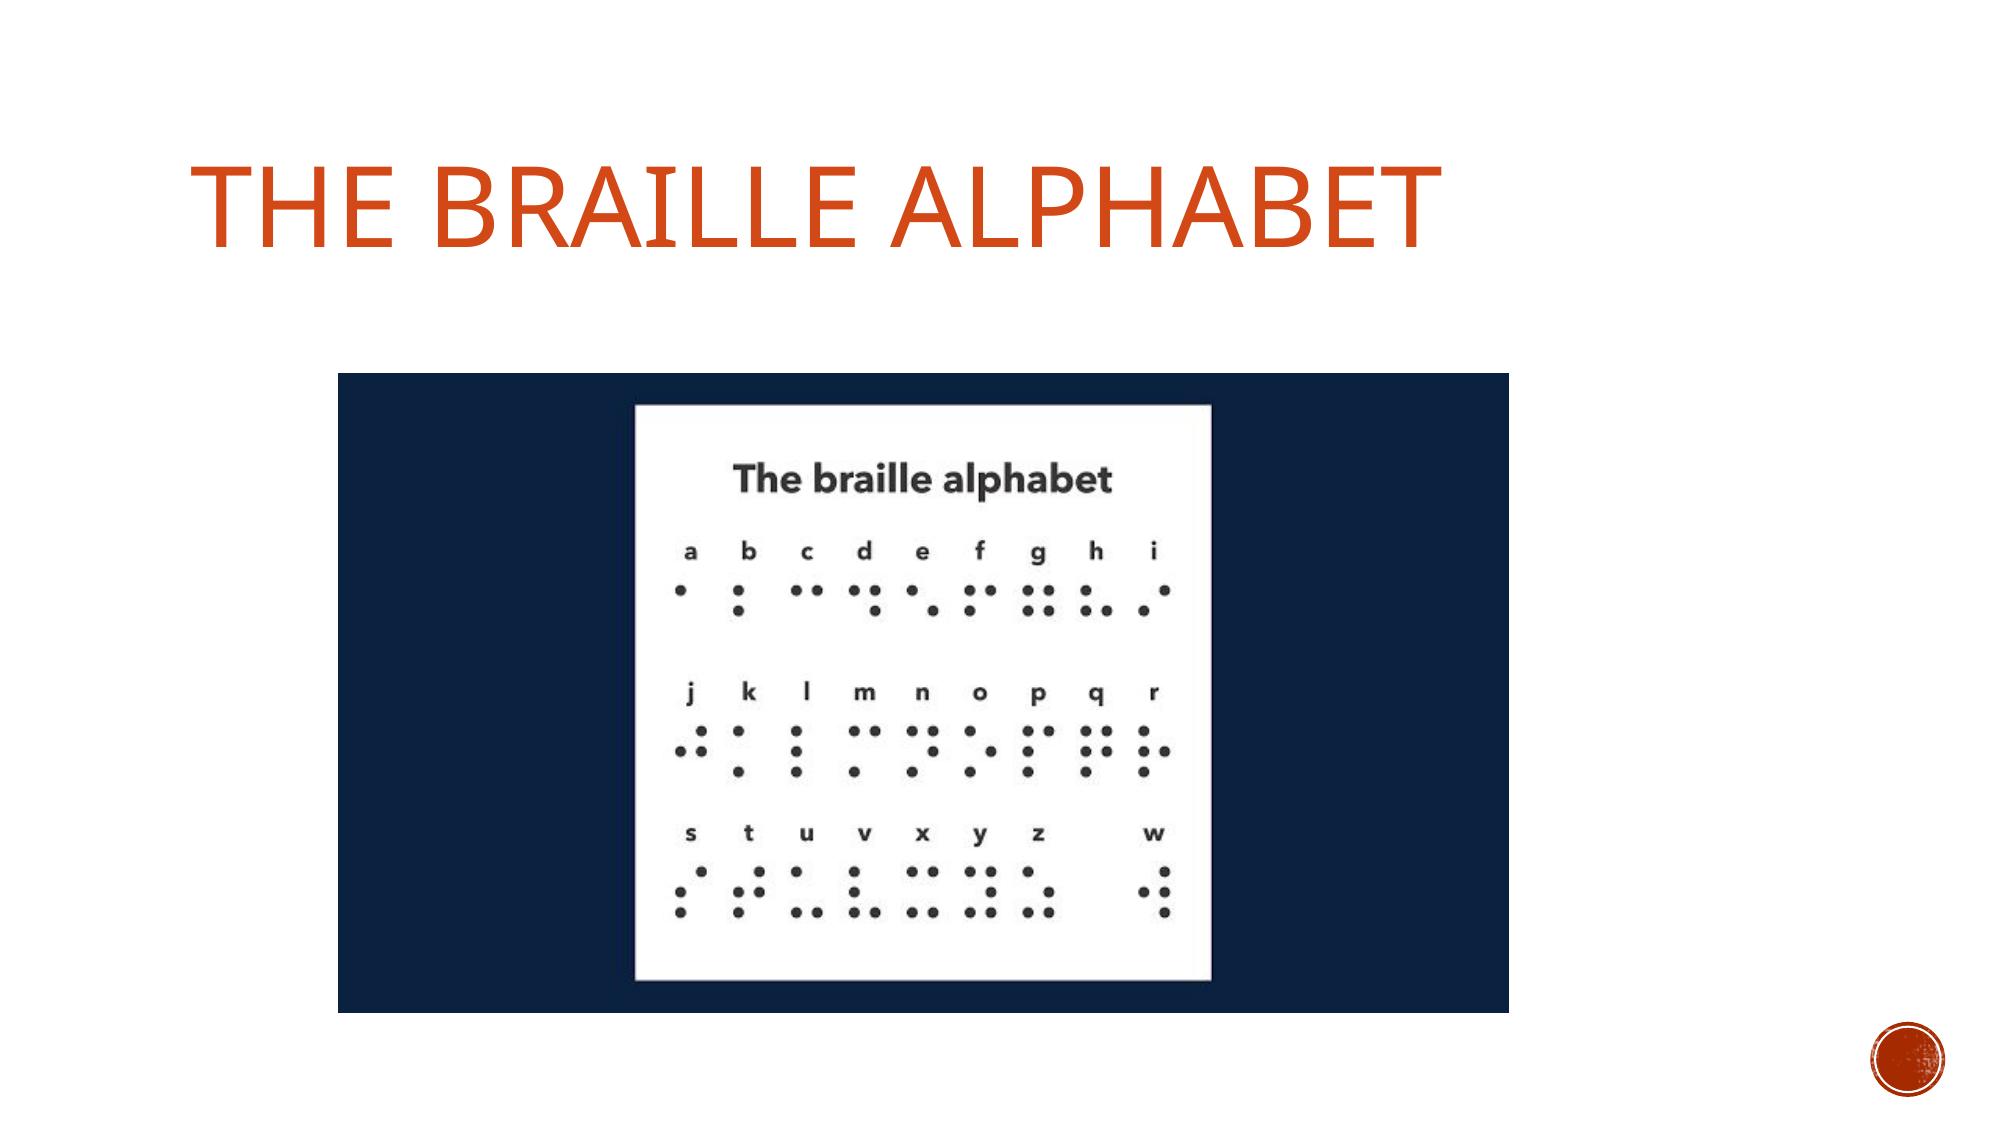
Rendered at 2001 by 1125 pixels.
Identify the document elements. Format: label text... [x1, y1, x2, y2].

title The Braille alphabet [175, 79, 1826, 344]
picture [338, 373, 1509, 1013]
